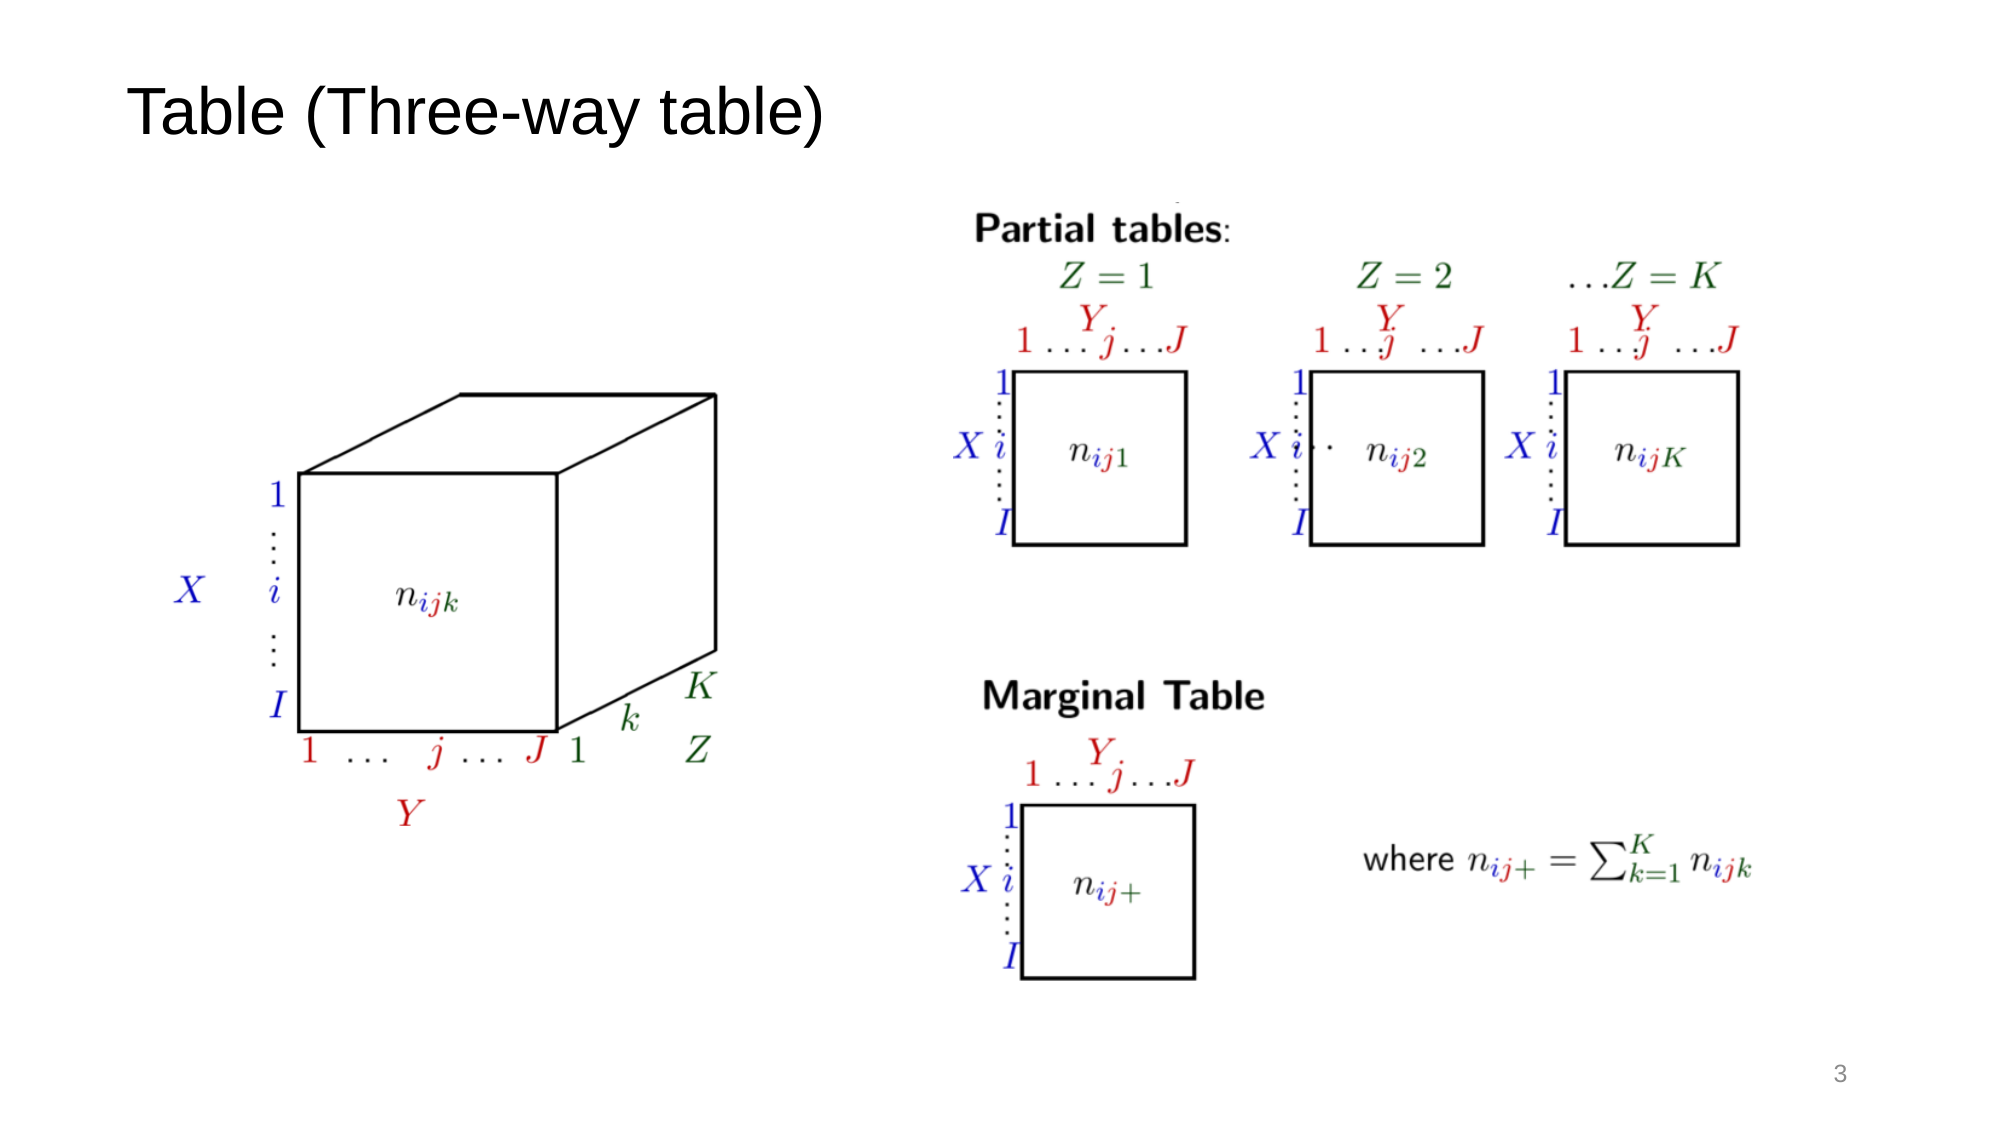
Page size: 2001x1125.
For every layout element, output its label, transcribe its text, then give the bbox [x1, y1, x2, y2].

picture [953, 202, 1786, 563]
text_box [947, 663, 1769, 987]
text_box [162, 353, 877, 853]
slide_number 3 [1412, 1042, 1863, 1103]
